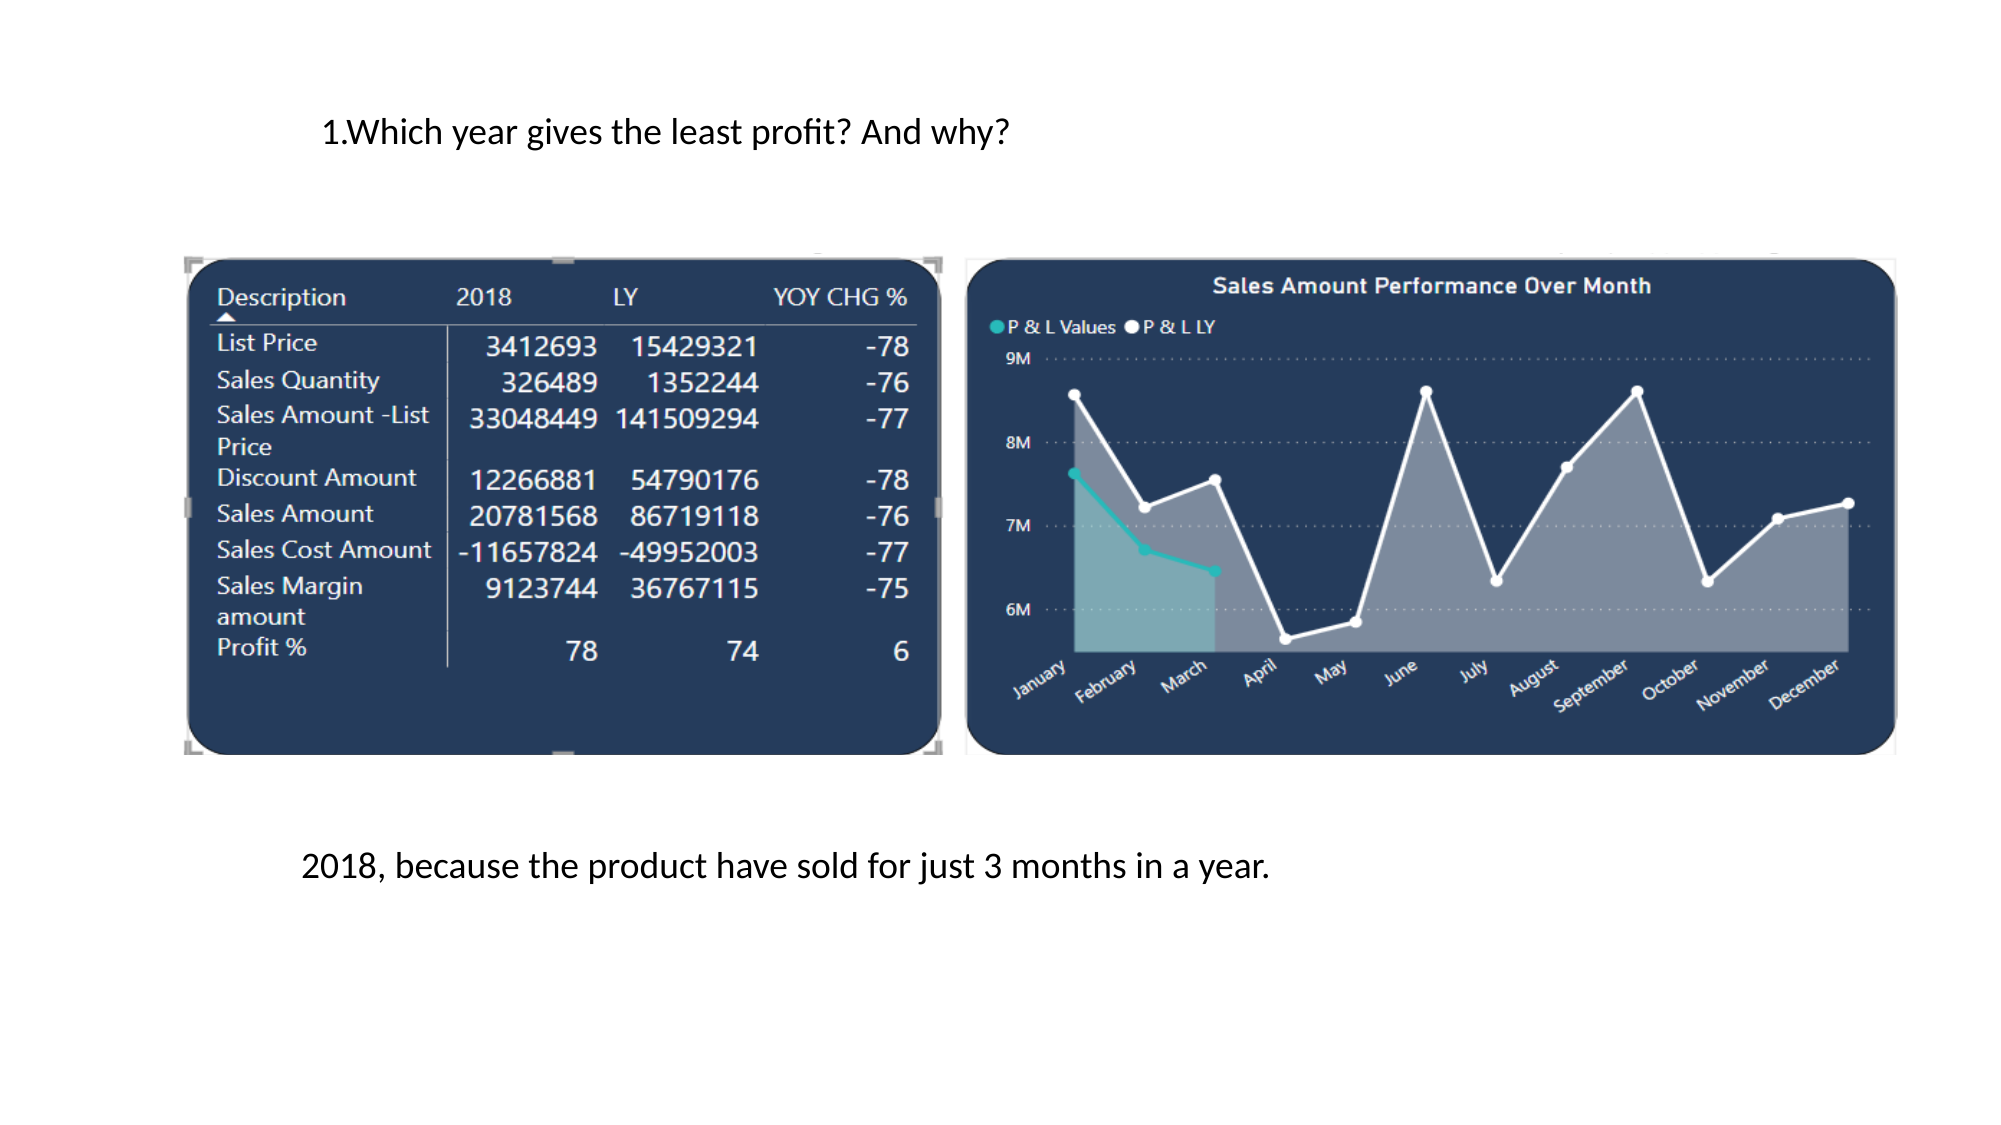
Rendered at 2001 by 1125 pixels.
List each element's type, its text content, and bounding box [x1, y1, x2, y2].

picture [183, 253, 1901, 755]
text_box 1.Which year gives the least profit? And why? [306, 99, 1779, 205]
text_box 2018, because the product have sold for just 3 months in a year. [286, 834, 1779, 894]
